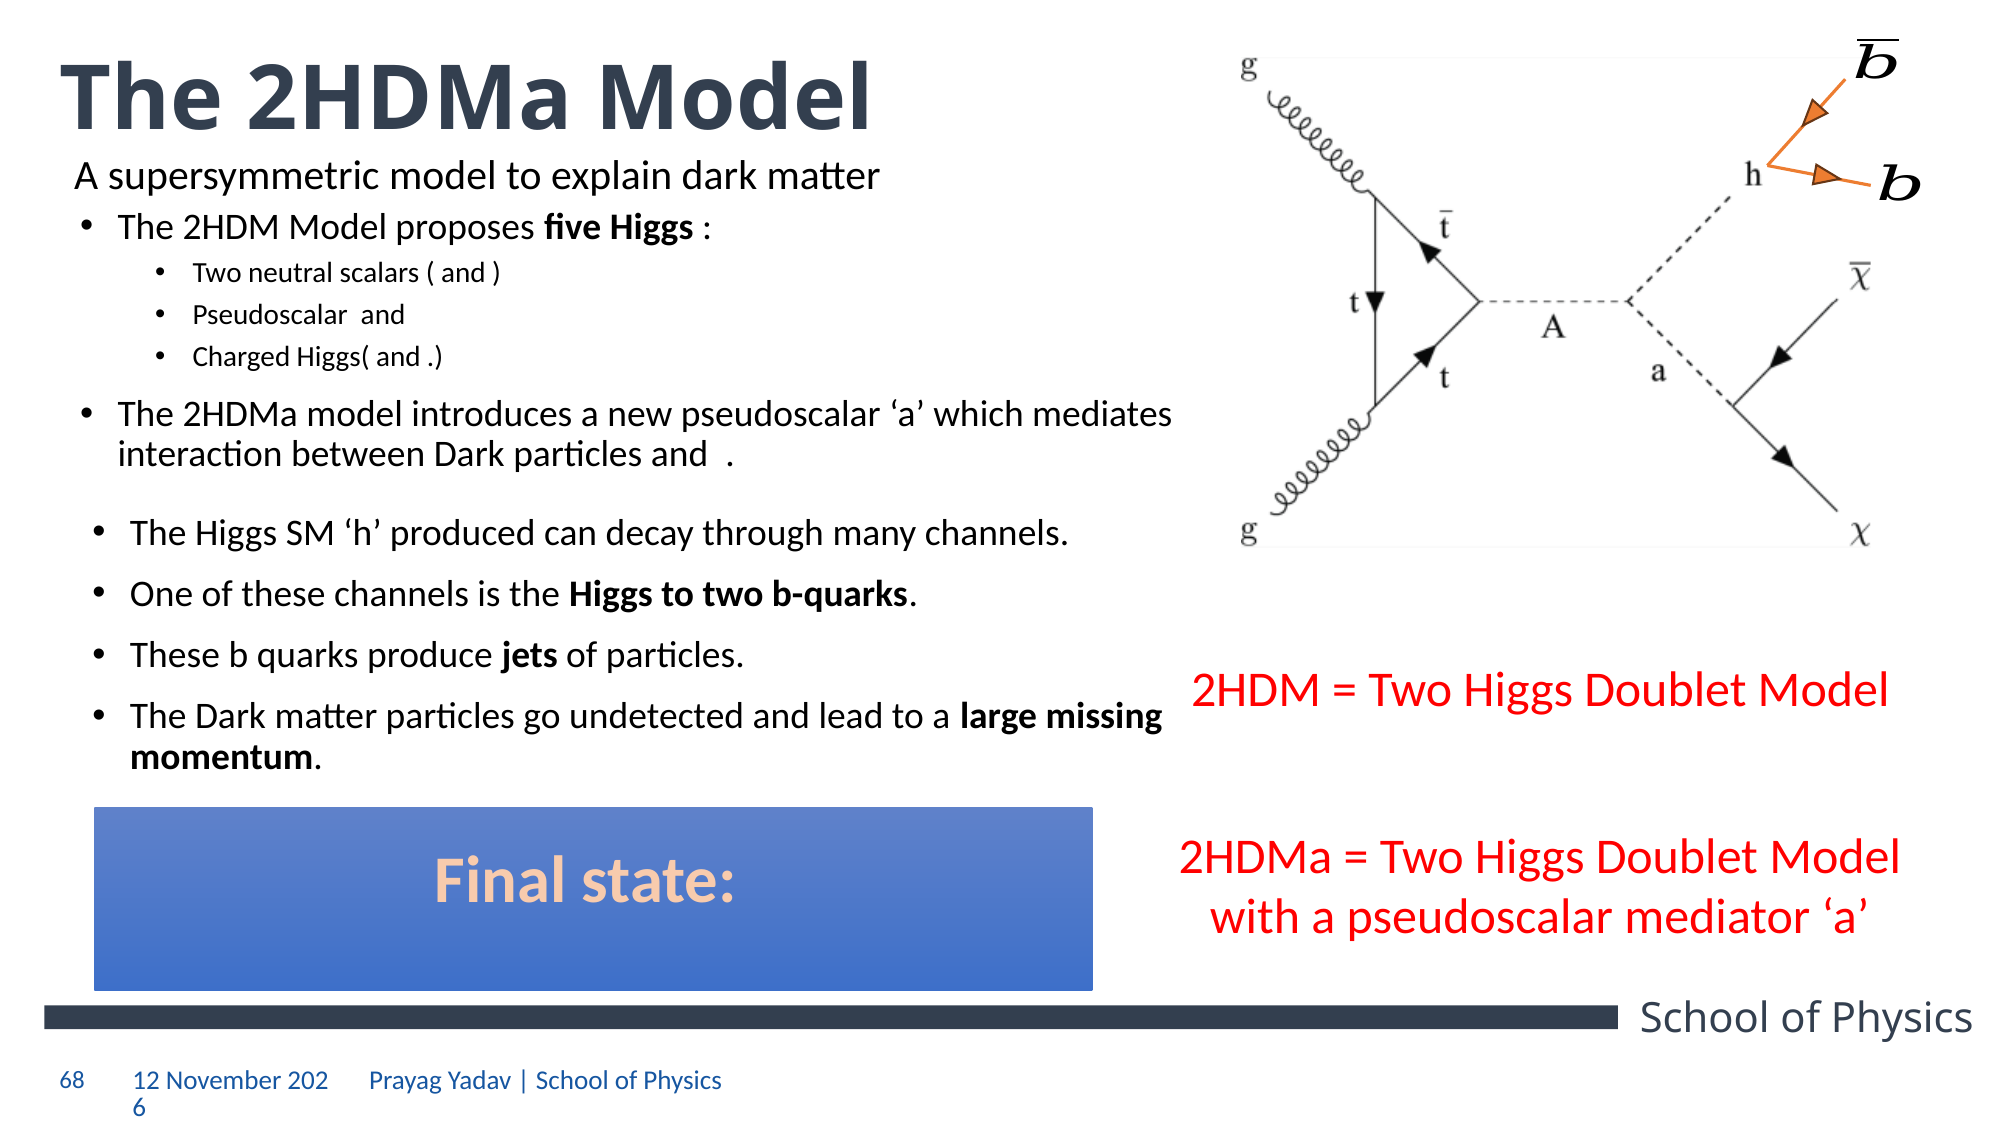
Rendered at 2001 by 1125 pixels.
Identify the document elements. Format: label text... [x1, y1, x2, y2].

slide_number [117, 1048, 354, 1109]
slide_number 68 [44, 1048, 111, 1109]
text_box 2HDM = Two Higgs Doublet Model [1225, 656, 1923, 716]
title The 2HDMa Model [44, 44, 1767, 158]
list The Higgs SM ‘h’ produced can decay through many channels. One of these channels is the Higgs to two b-quarks. These b quarks produce jets of particles. The Dark matter particles go undetected and lead to a large missing momentum. [77, 505, 1225, 802]
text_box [1767, 36, 1927, 212]
picture [1241, 57, 1871, 548]
footer Prayag Yadav | School of Physics [354, 1048, 1030, 1109]
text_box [94, 807, 1093, 991]
text_box A supersymmetric model to explain dark matter [18, 147, 937, 200]
text_box [65, 200, 868, 265]
text_box 2HDMa = Two Higgs Doublet Model with a pseudoscalar mediator ‘a’ [1157, 807, 1923, 960]
